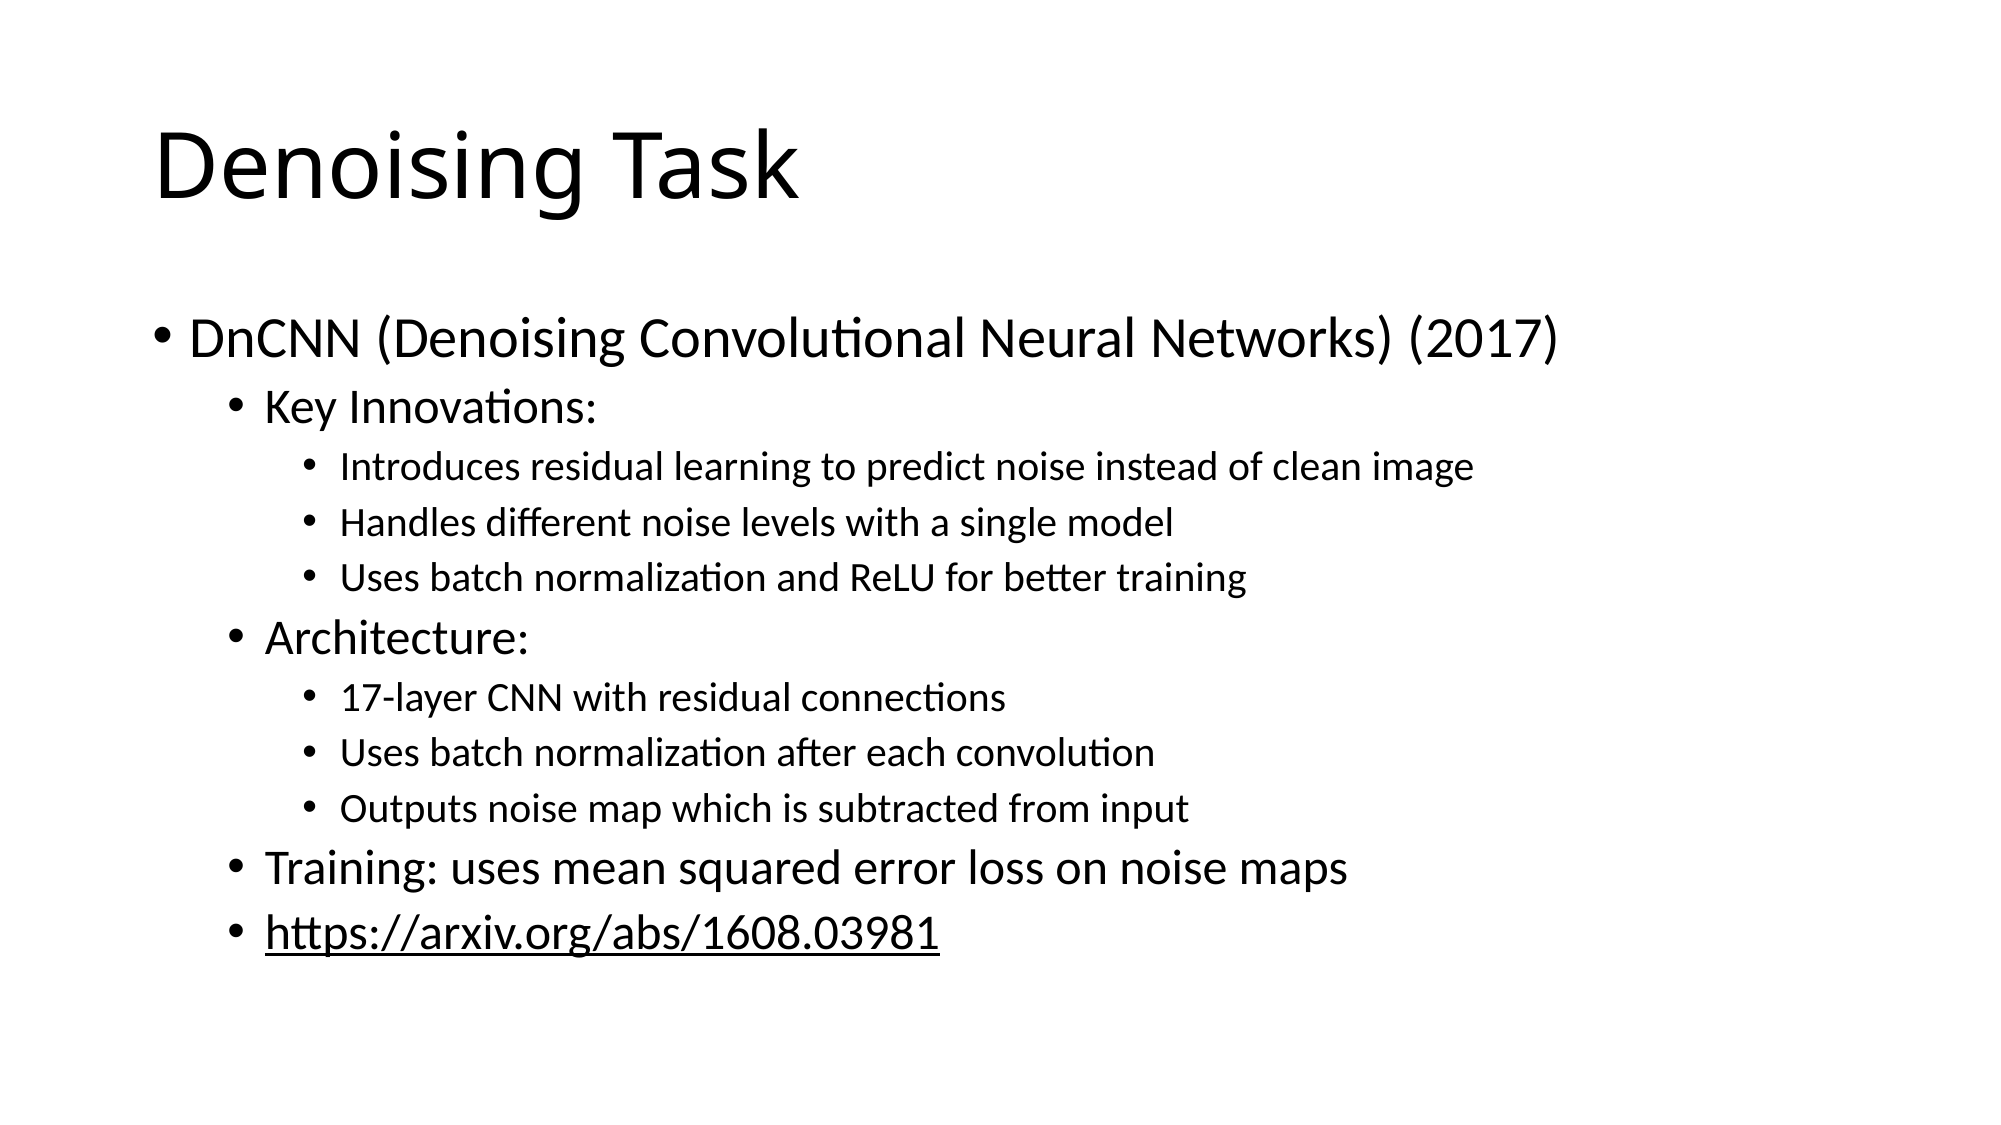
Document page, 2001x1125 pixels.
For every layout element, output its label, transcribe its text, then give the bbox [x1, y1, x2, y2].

list DnCNN (Denoising Convolutional Neural Networks) (2017) Key Innovations: Introduces residual learning to predict noise instead of clean image Handles different noise levels with a single model Uses batch normalization and ReLU for better training Architecture: 17-layer CNN with residual connections Uses batch normalization after each convolution Outputs noise map which is subtracted from input Training: uses mean squared error loss on noise maps https://arxiv.org/abs/1608.03981 [137, 299, 1863, 1014]
title Denoising Task [137, 59, 1863, 278]
